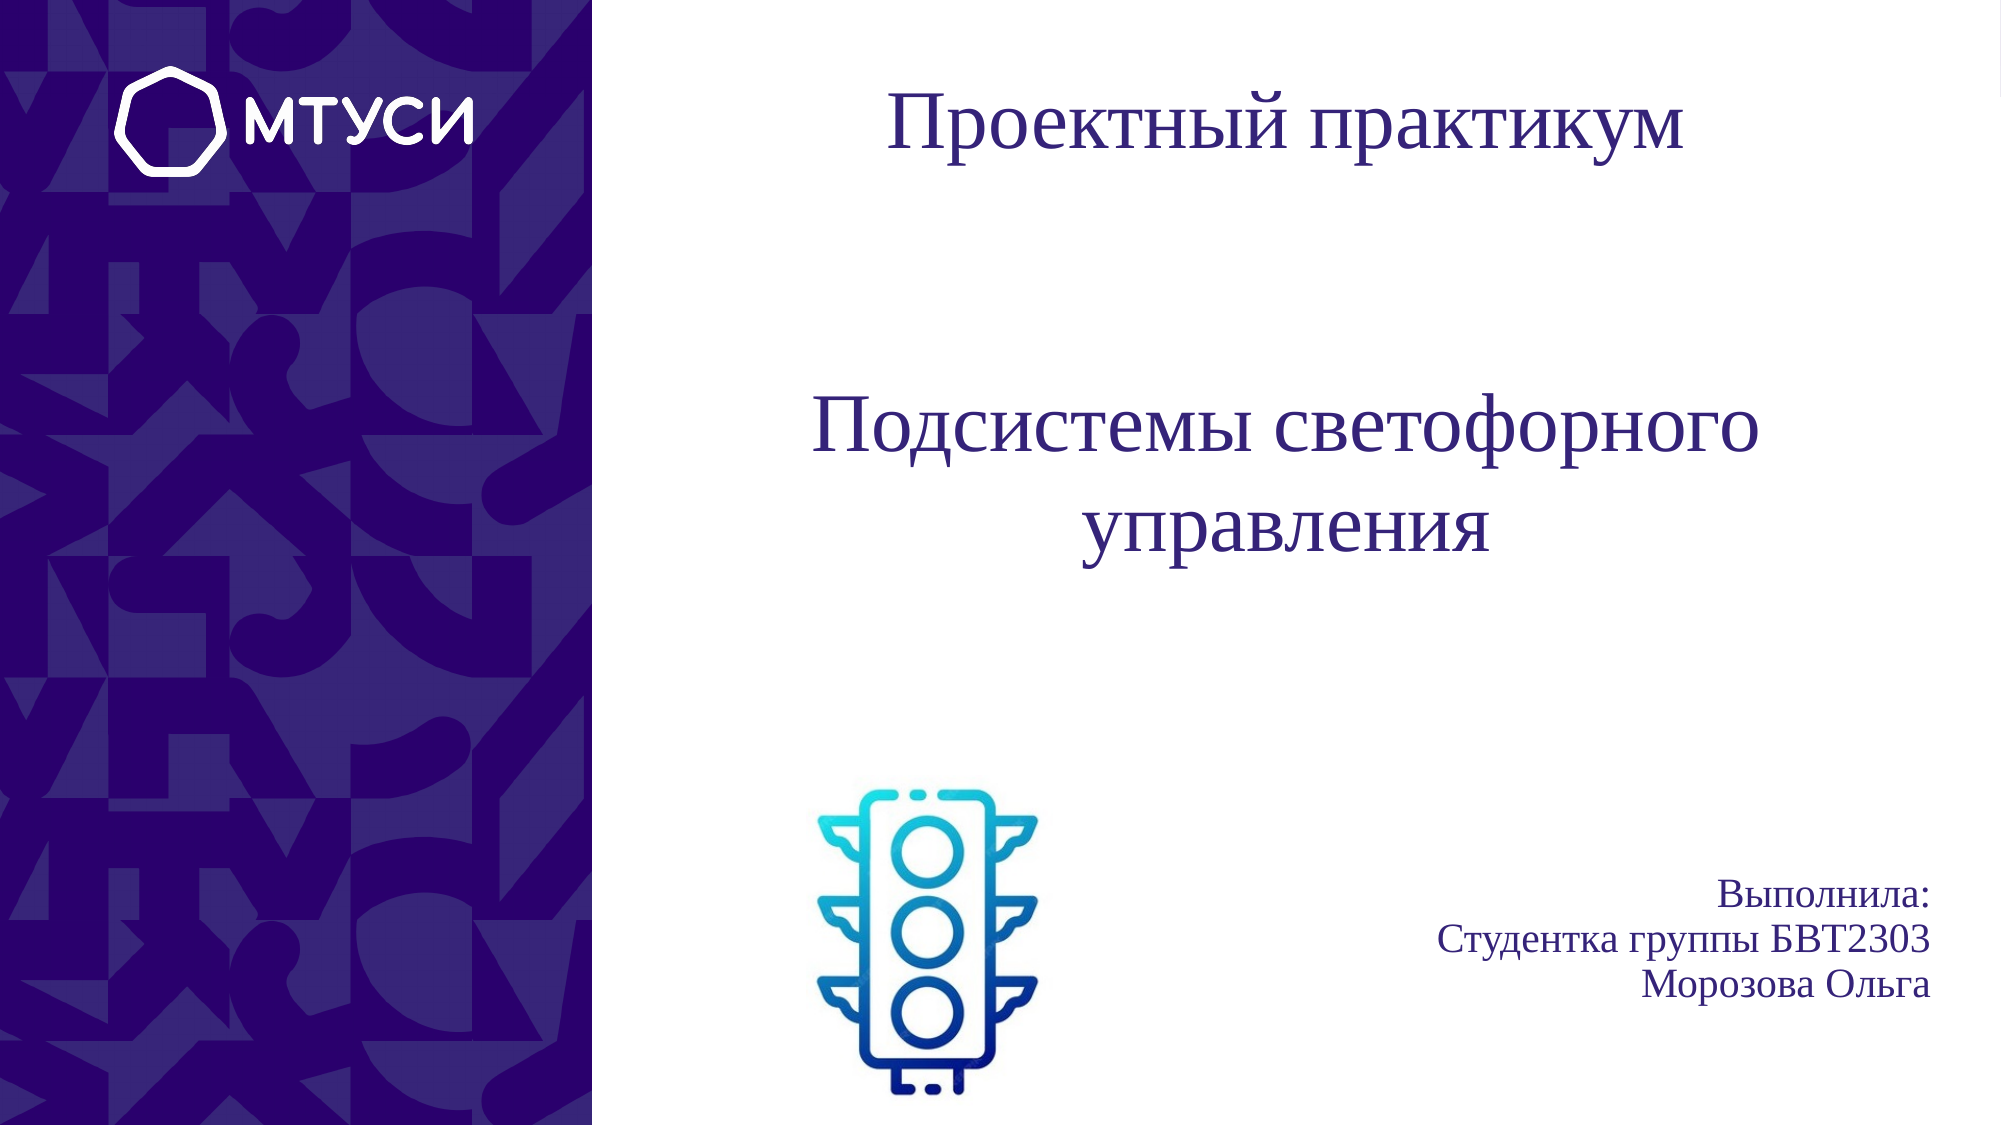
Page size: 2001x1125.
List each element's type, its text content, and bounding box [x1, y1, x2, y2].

text_box Выполнила: Студентка группы БВТ2303 Морозова Ольга [1057, 864, 1947, 1017]
title Проектный практикум [626, 58, 1947, 208]
text_box Подсистемы светофорного управления [626, 360, 1947, 579]
picture [805, 774, 1054, 1106]
picture [0, 0, 592, 1125]
